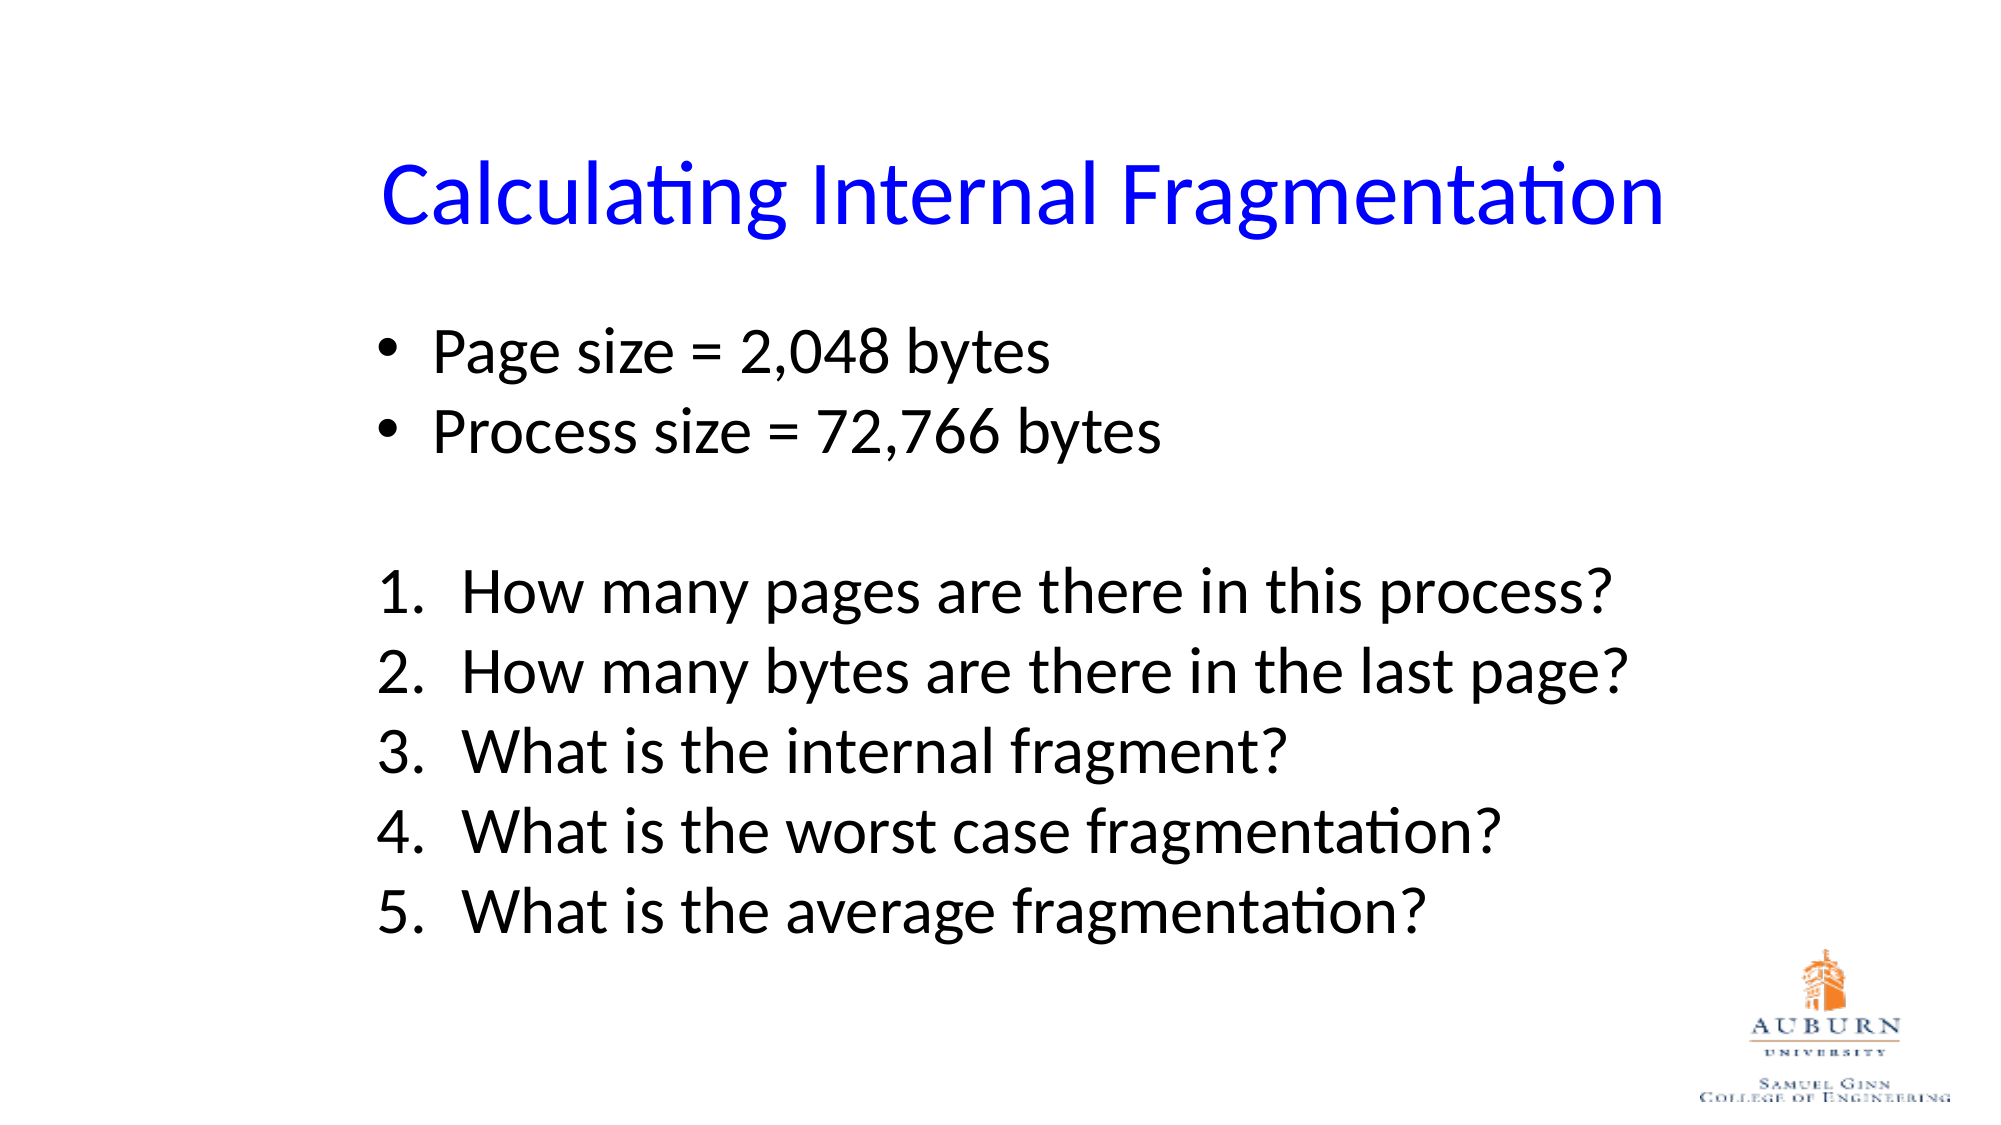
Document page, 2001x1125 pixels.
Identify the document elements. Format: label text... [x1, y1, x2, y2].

list Page size = 2,048 bytes Process size = 72,766 bytes How many pages are there in this process? How many bytes are there in the last page? What is the internal fragment? What is the worst case fragmentation? What is the average fragmentation? [361, 299, 1689, 1025]
picture [1700, 949, 1950, 1102]
title Calculating Internal Fragmentation [324, 75, 1725, 300]
